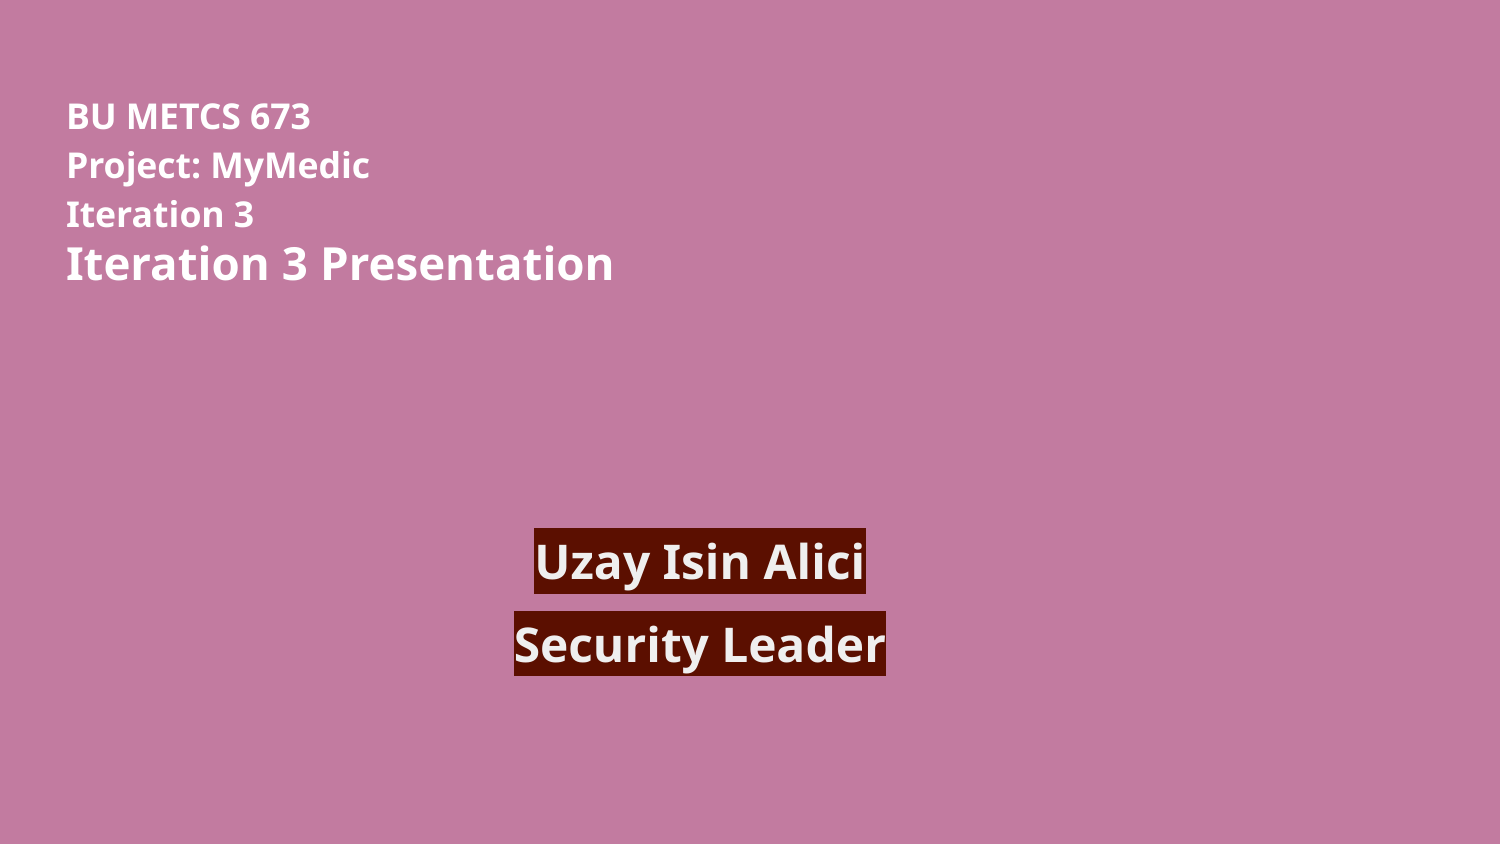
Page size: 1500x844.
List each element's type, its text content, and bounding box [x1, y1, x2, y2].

title BU METCS 673 Project: MyMedic Iteration 3 Iteration 3 Presentation [51, 72, 1449, 307]
list Uzay Isin Alici Security Leader [378, 516, 1023, 725]
